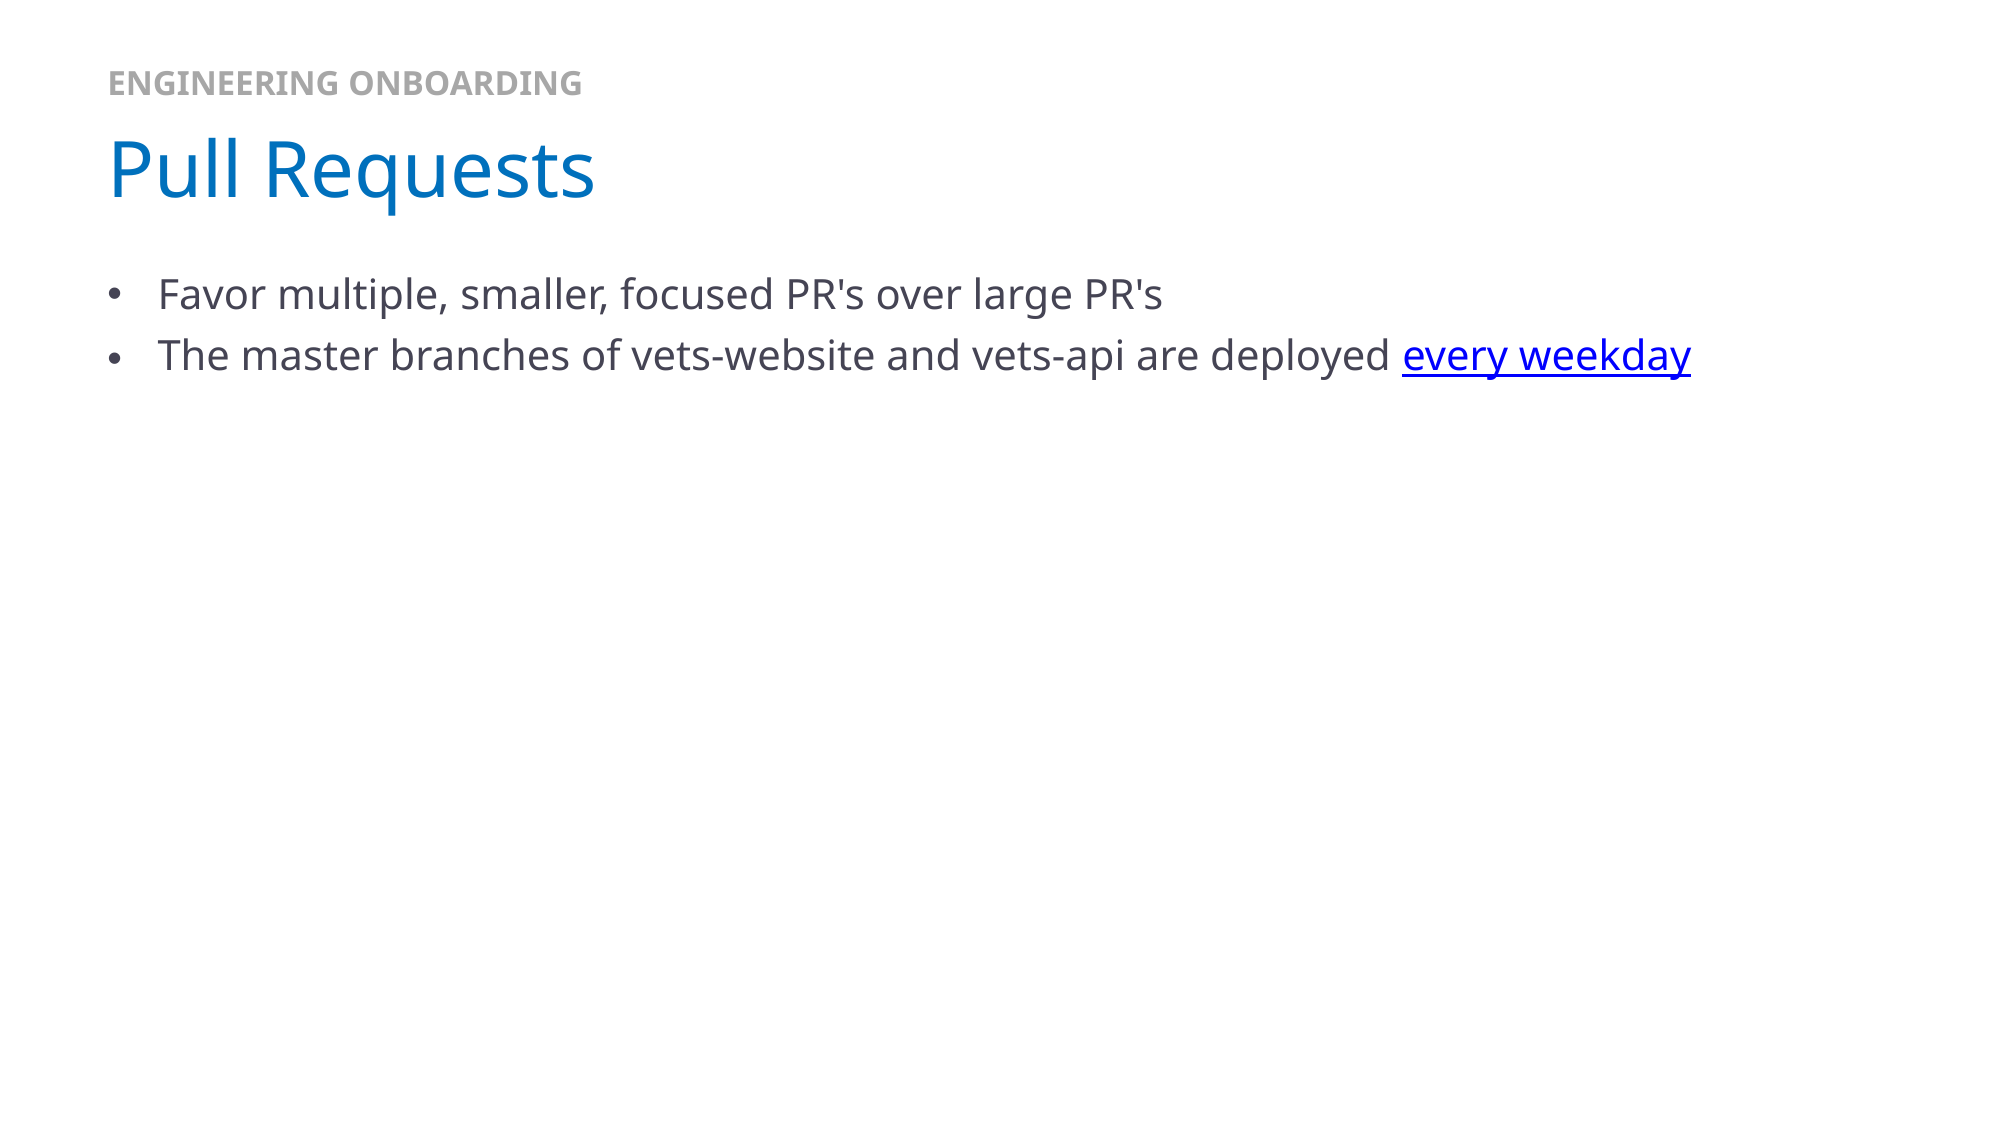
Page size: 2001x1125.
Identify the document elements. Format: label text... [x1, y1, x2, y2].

title Pull Requests [99, 113, 1750, 251]
list Favor multiple, smaller, focused PR's over large PR's The master branches of vets-website and vets-api are deployed every weekday [99, 250, 1719, 1014]
list ENGINEERING ONBOARDING [99, 54, 1750, 113]
